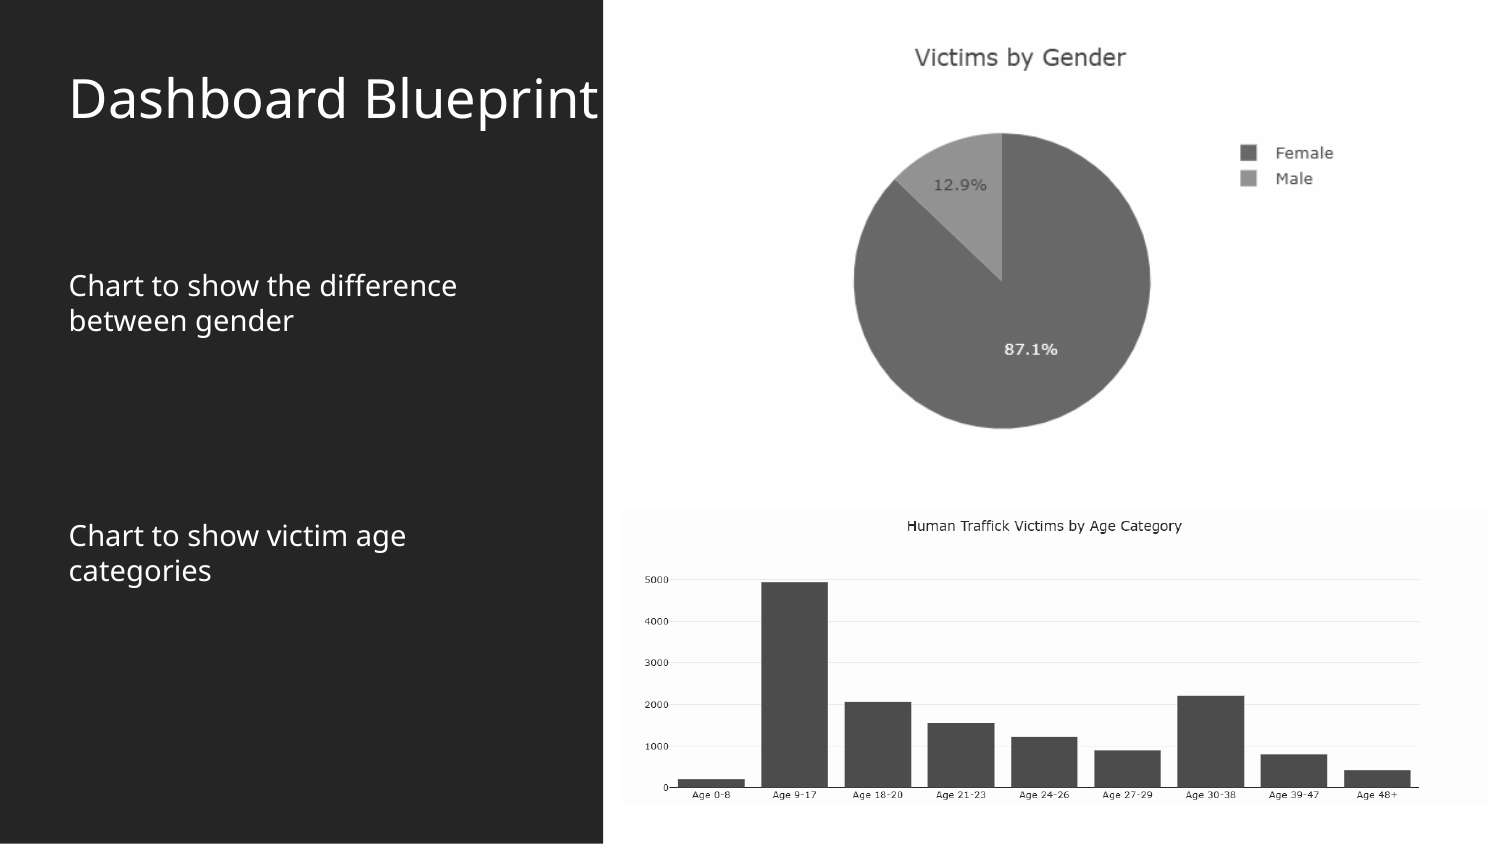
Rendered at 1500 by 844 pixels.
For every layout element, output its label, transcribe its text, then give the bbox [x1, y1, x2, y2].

text_box Chart to show victim age categories [53, 502, 531, 603]
title Dashboard Blueprint [53, 49, 618, 174]
text_box Chart to show the difference between gender [53, 251, 531, 422]
picture [622, 508, 1488, 805]
text_box [0, 0, 604, 844]
picture [765, 26, 1370, 451]
